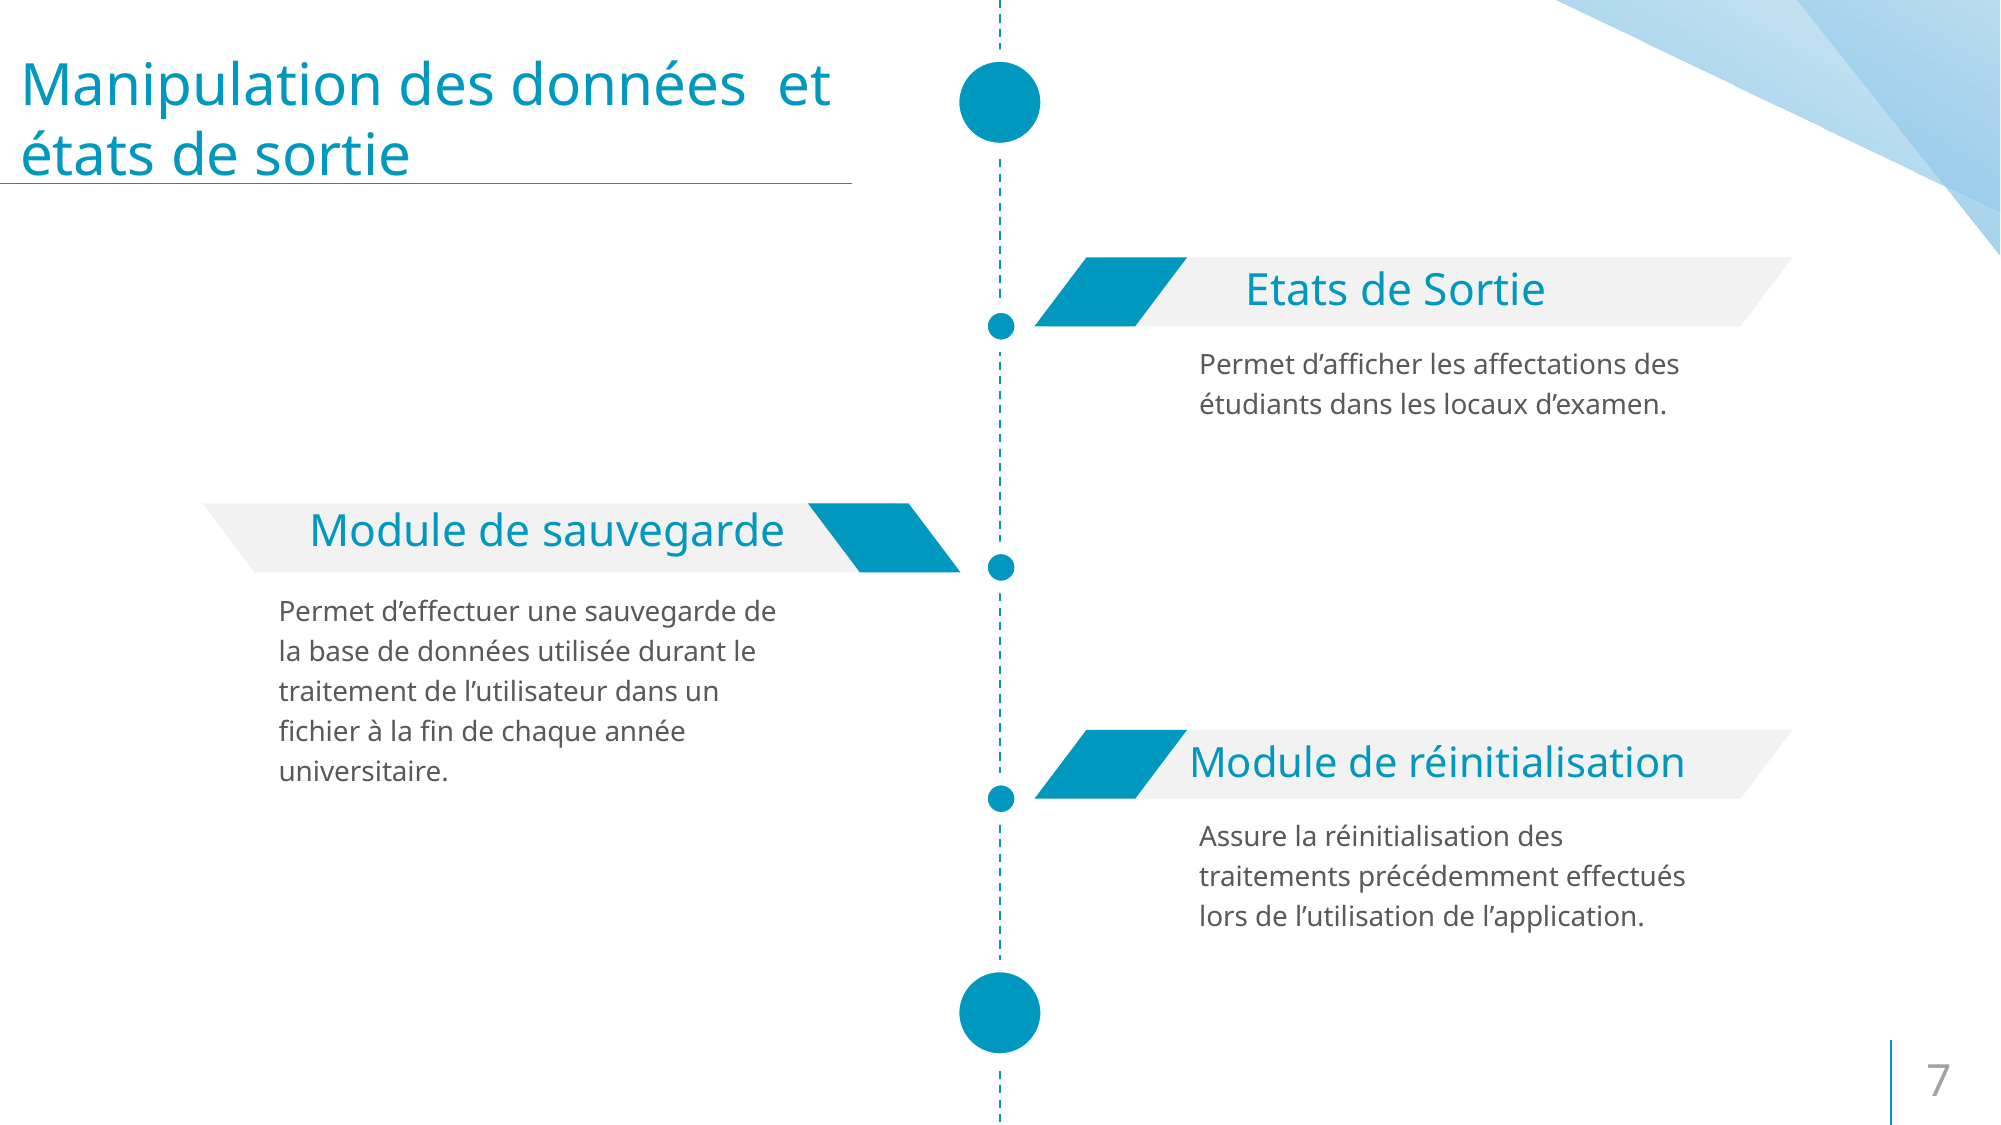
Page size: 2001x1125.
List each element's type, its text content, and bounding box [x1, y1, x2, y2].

slide_number 7 [1899, 1048, 2000, 1109]
list Assure la réinitialisation des traitements précédemment effectués lors de l’utilisation de l’application. [1172, 798, 1733, 952]
list Module de réinitialisation [1162, 740, 1820, 834]
list Permet d’afficher les affectations des étudiants dans les locaux d’examen. [1172, 326, 1733, 479]
footer [1029, 1007, 1881, 1067]
list Permet d’effectuer une sauvegarde de la base de données utilisée durant le traitement de l’utilisateur dans un fichier à la fin de chaque année universitaire. [251, 573, 808, 727]
list Manipulation des données et états de sortie [0, 118, 1173, 271]
list Etats de Sortie [1219, 268, 1786, 361]
list Module de sauvegarde [162, 535, 813, 629]
